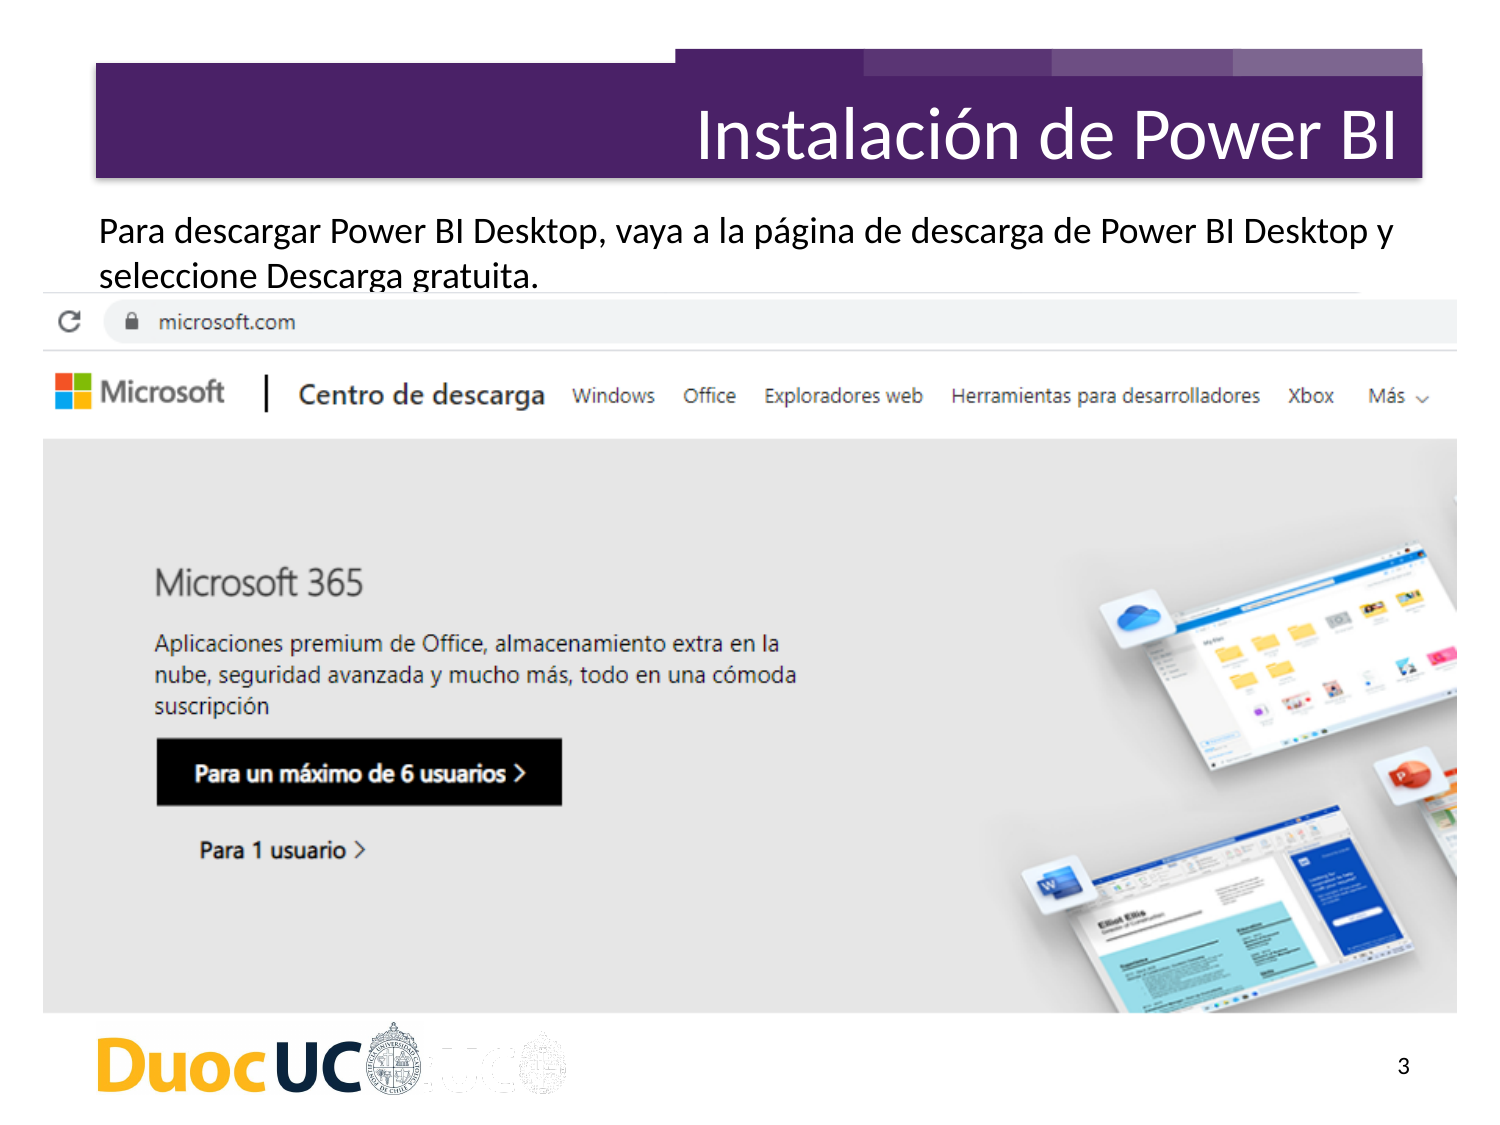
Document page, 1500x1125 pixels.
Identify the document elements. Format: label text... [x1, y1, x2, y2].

picture [96, 1021, 566, 1095]
title Instalación de Power BI [687, 33, 1405, 198]
text_box 3 [1074, 1042, 1425, 1103]
text_box Para descargar Power BI Desktop, vaya a la página de descarga de Power BI Desktop y seleccione Descarga gratuita. [84, 198, 1457, 292]
picture [43, 292, 1457, 1018]
